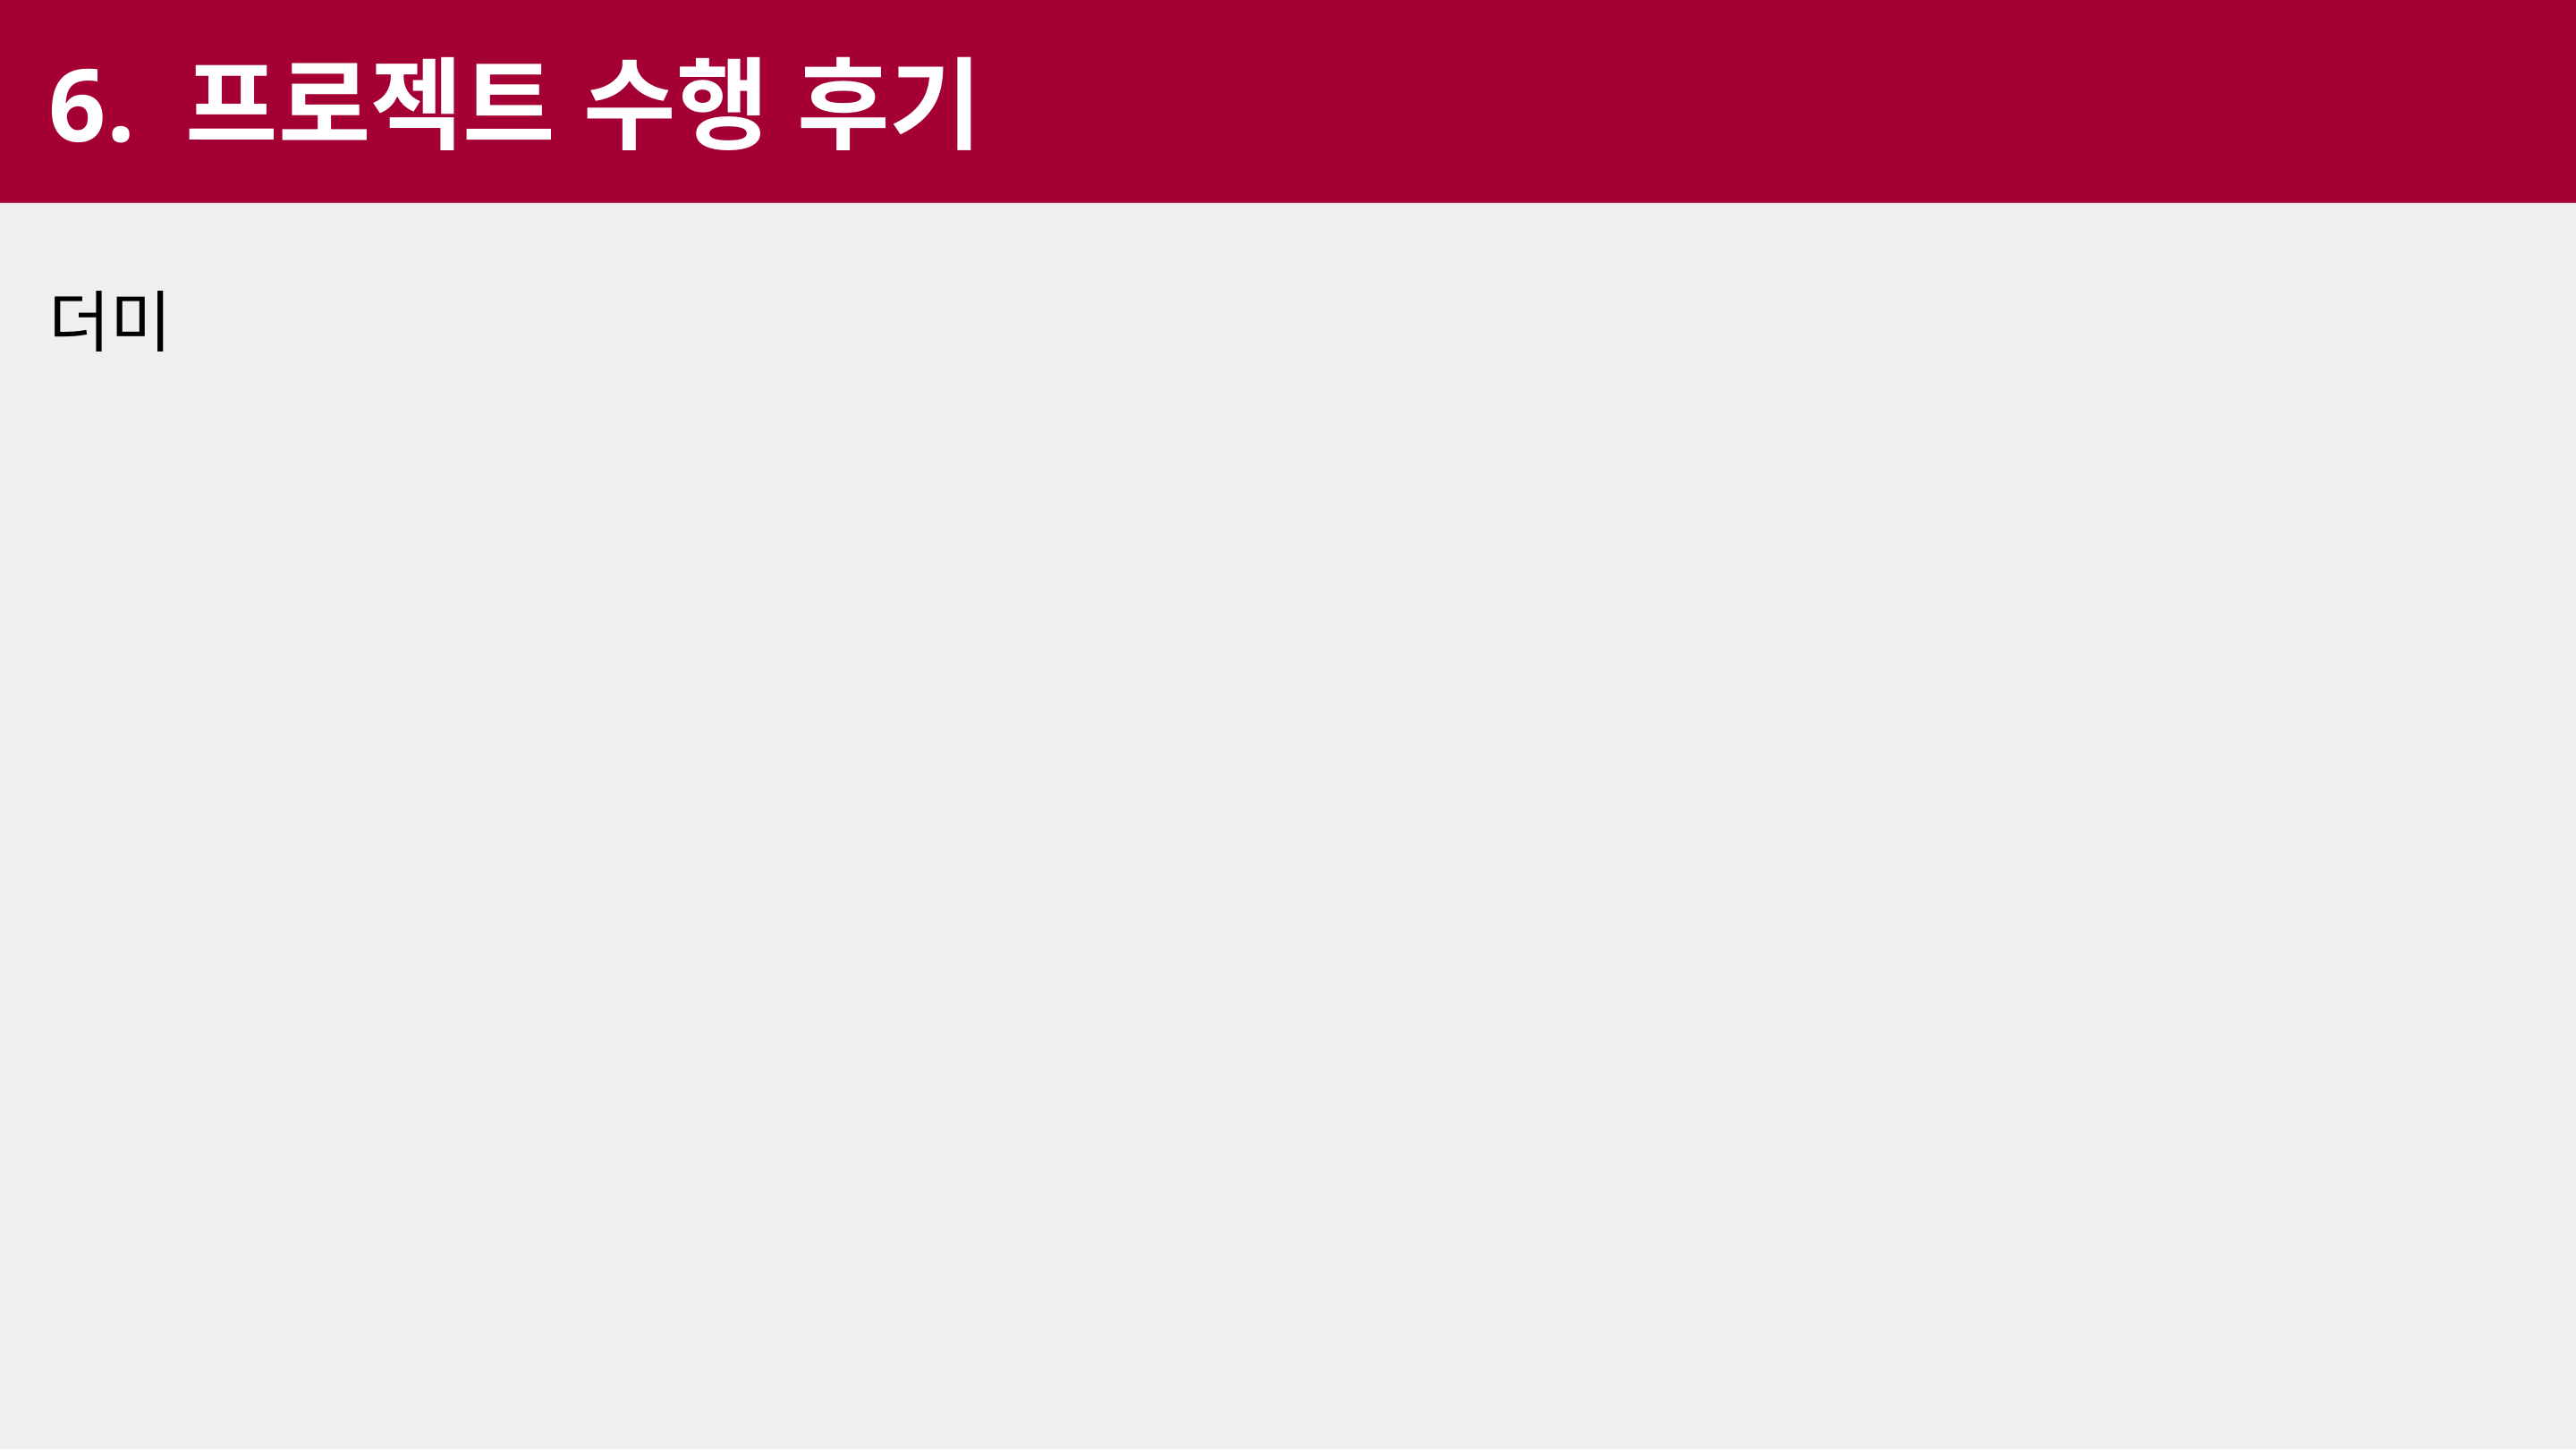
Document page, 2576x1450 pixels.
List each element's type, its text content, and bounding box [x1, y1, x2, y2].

picture [0, 0, 2576, 1449]
text_box 6. 프로젝트 수행 후기 [36, 35, 2118, 169]
text_box 더미 [36, 232, 2466, 367]
